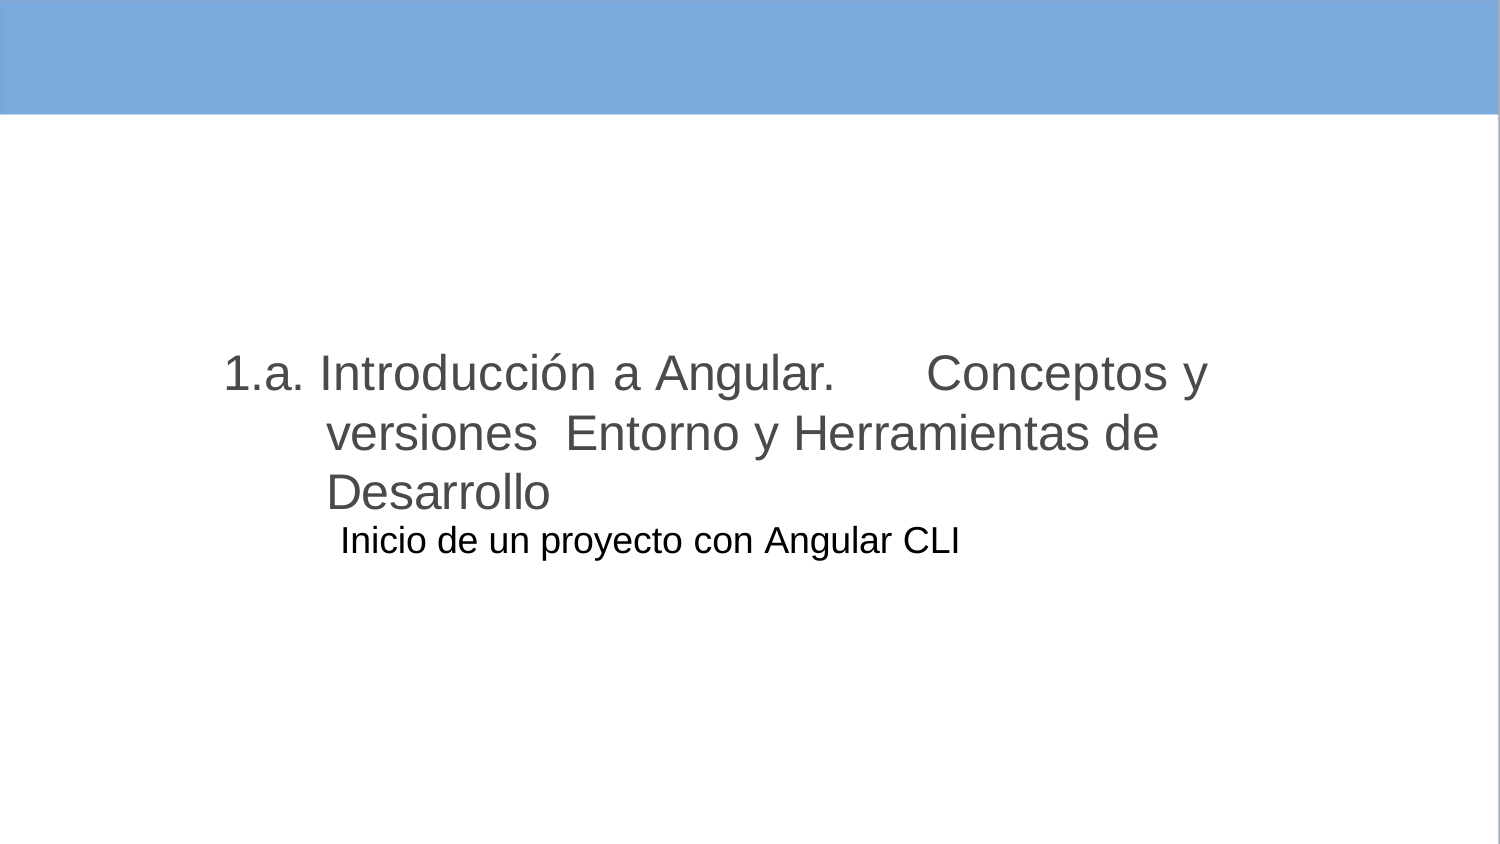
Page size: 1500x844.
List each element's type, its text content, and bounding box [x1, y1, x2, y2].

text_box Inicio de un proyecto con Angular CLI [338, 514, 967, 562]
text_box 1.a. Introducción a Angular. Conceptos y versiones Entorno y Herramientas de Desarrollo [221, 336, 1380, 520]
picture [0, 0, 1500, 844]
